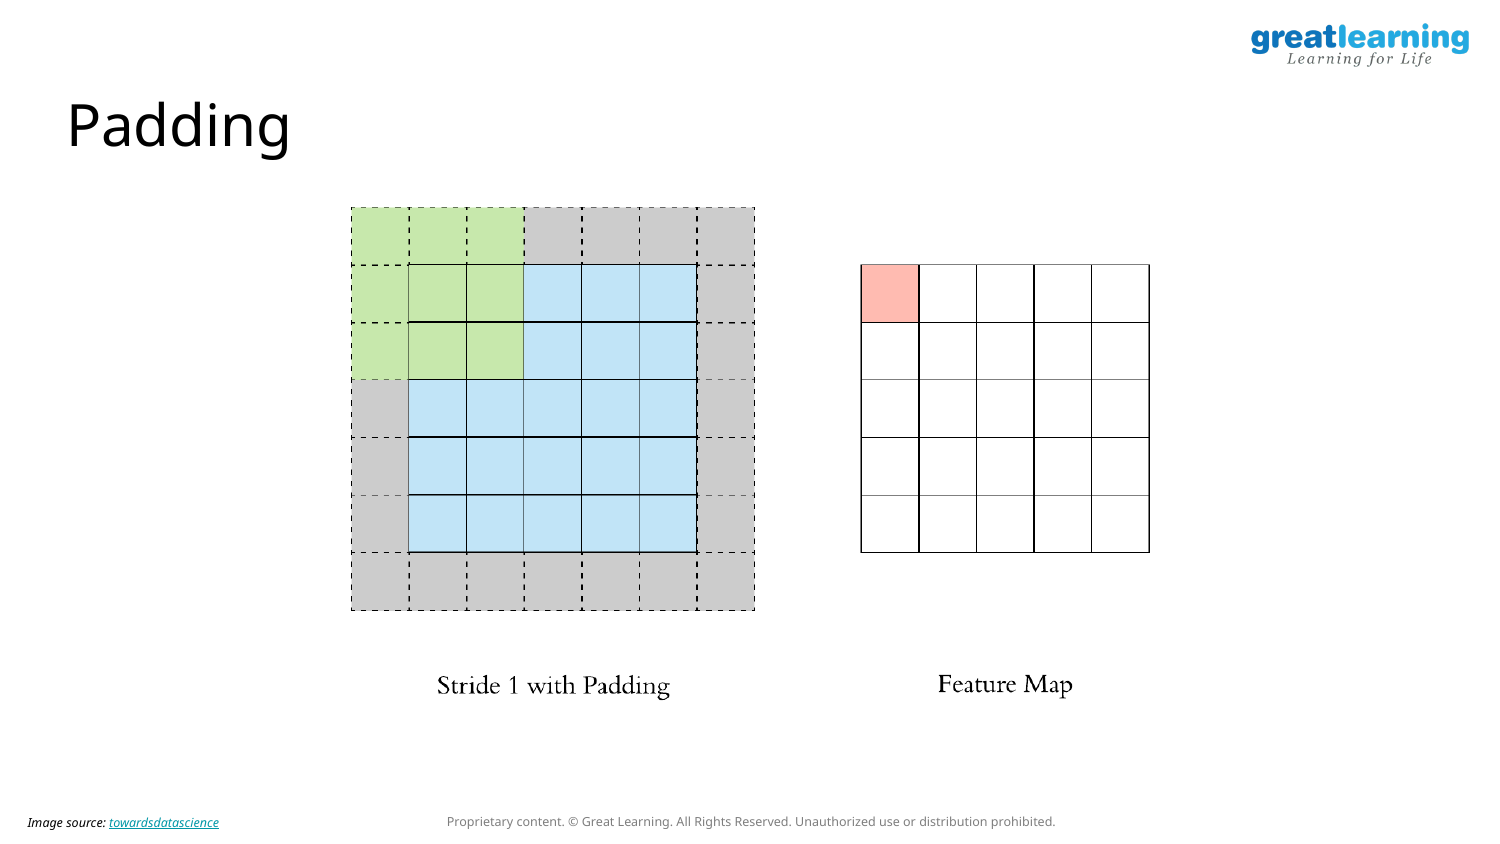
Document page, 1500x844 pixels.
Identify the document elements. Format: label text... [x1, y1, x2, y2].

text_box Image source: towardsdatascience [12, 799, 568, 844]
picture [342, 197, 1158, 707]
title Padding [51, 72, 1449, 167]
picture [1251, 23, 1469, 67]
